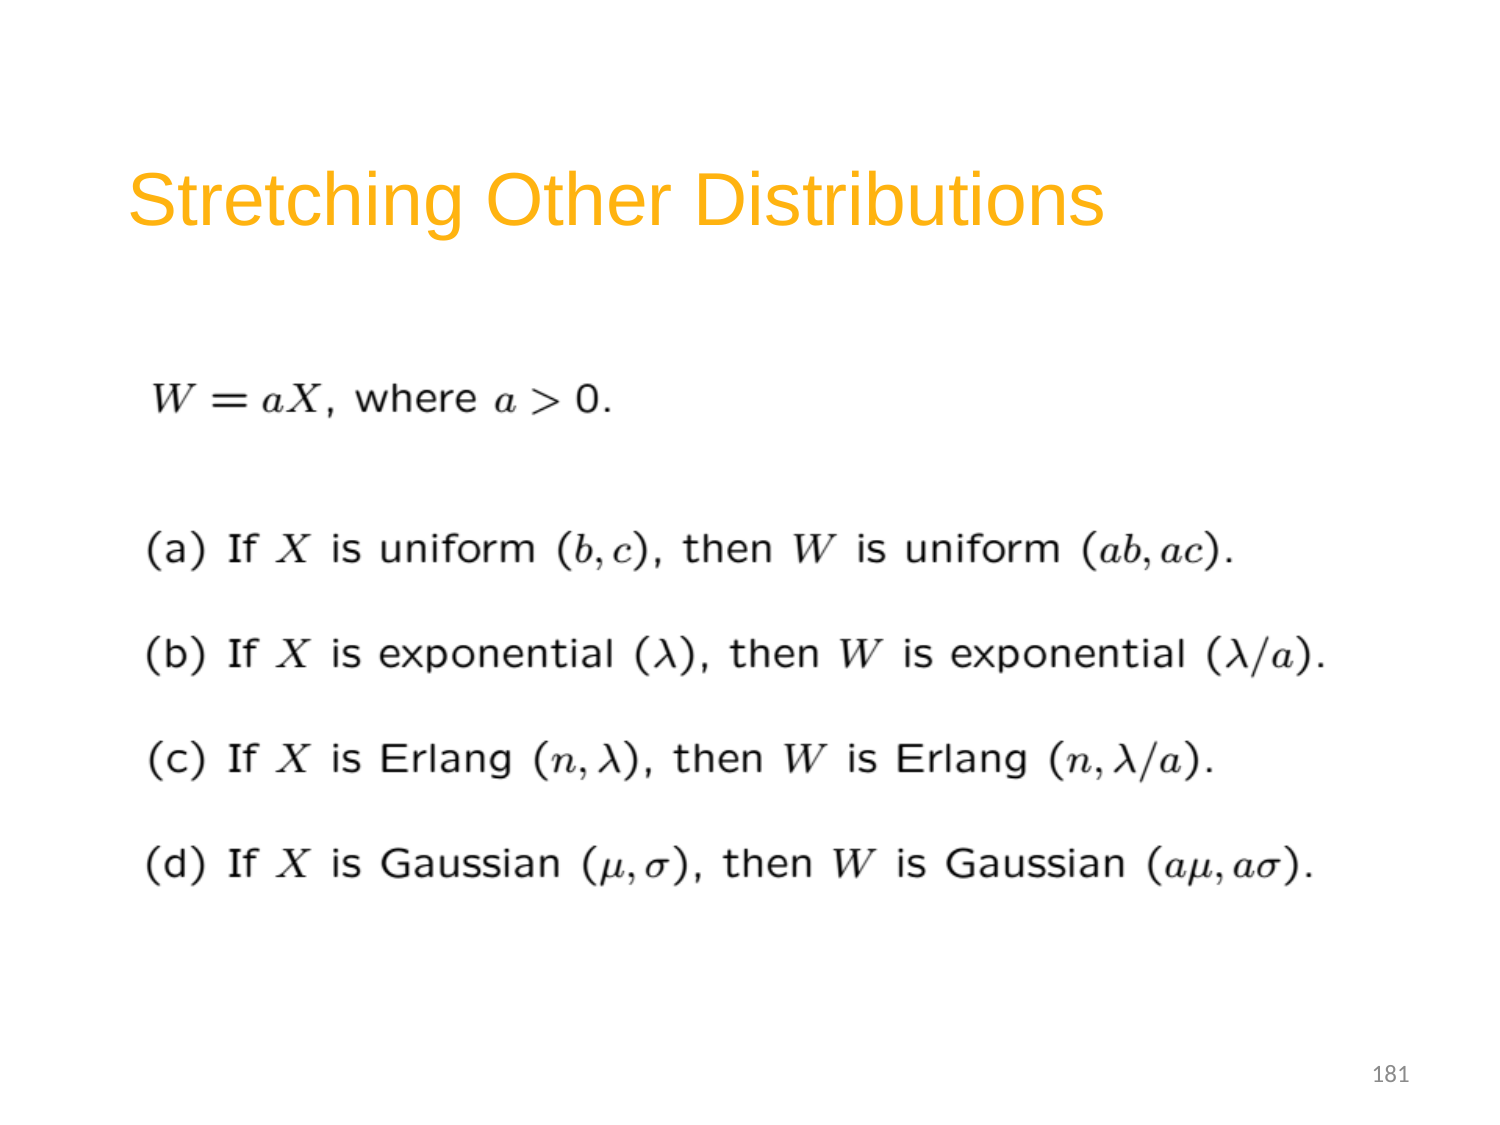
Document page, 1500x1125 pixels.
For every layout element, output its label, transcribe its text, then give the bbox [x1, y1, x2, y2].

title Stretching Other Distributions [112, 12, 1388, 379]
slide_number 181 [1074, 1042, 1425, 1103]
picture [135, 362, 1365, 918]
